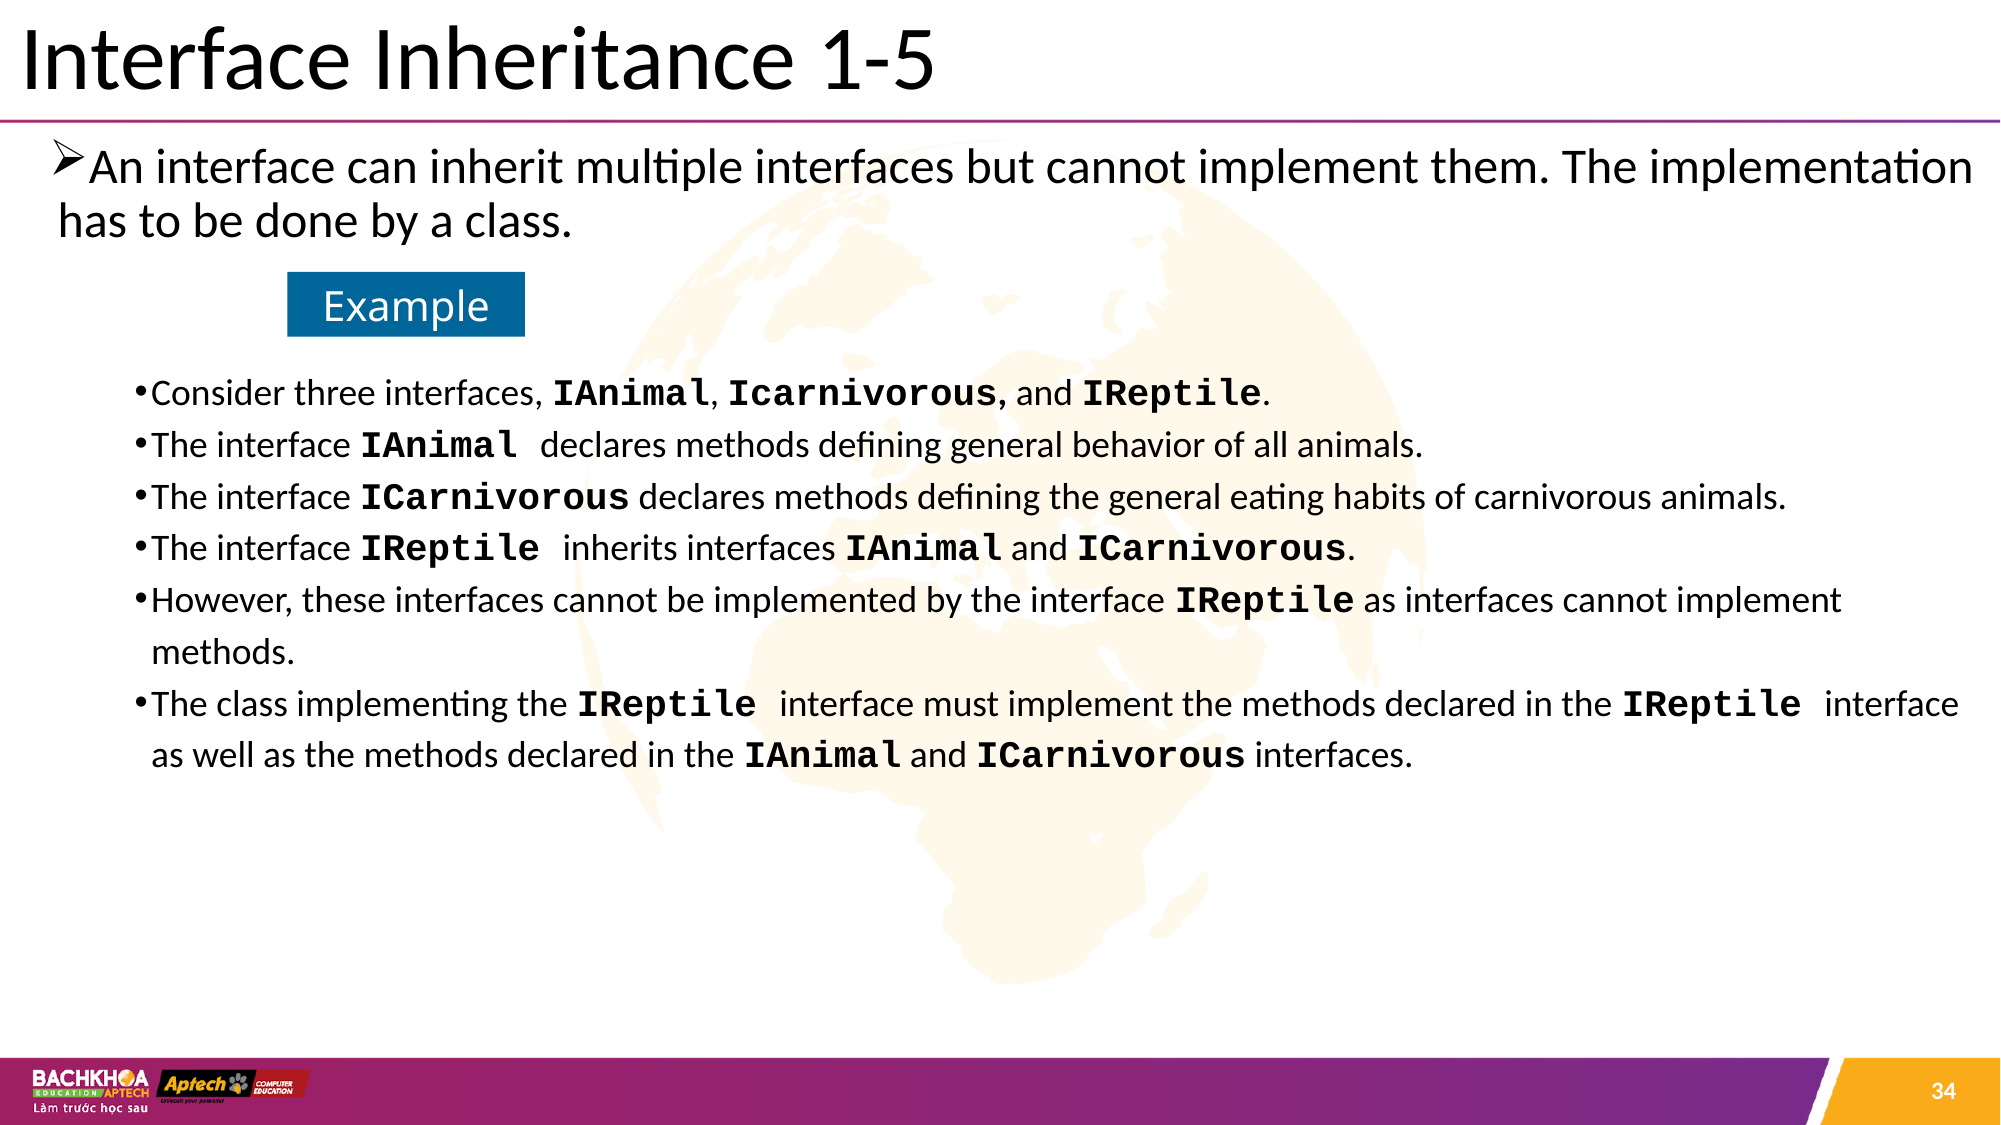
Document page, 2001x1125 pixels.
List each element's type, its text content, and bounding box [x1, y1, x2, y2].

list An interface can inherit multiple interfaces but cannot implement them. The implementation has to be done by a class. Consider three interfaces, IAnimal, Icarnivorous, and IReptile. The interface IAnimal declares methods defining general behavior of all animals. The interface ICarnivorous declares methods defining the general eating habits of carnivorous animals. The interface IReptile inherits interfaces IAnimal and ICarnivorous. However, these interfaces cannot be implemented by the interface IReptile as interfaces cannot implement methods. The class implementing the IReptile interface must implement the methods declared in the IReptile interface as well as the methods declared in the IAnimal and ICarnivorous interfaces. [5, 125, 1993, 1014]
title Interface Inheritance 1-5 [5, 3, 1993, 116]
picture [0, 0, 2001, 1125]
text_box Example [287, 271, 525, 337]
slide_number 34 [1899, 1059, 1988, 1120]
